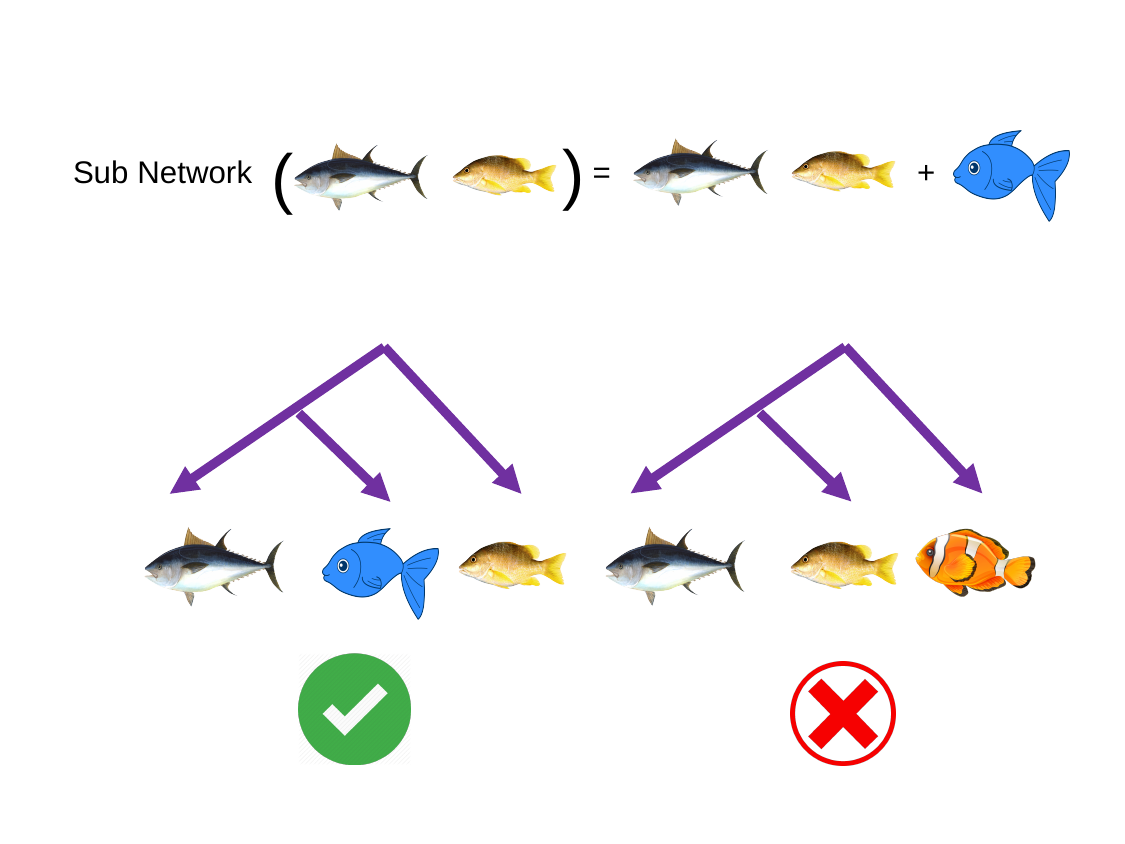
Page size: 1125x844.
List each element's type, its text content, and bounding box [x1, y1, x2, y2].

picture [458, 539, 568, 592]
picture [298, 653, 411, 766]
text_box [287, 122, 558, 229]
picture [790, 538, 900, 592]
picture [321, 527, 439, 620]
picture [913, 525, 1038, 599]
text_box + [902, 144, 948, 197]
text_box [385, 346, 522, 494]
picture [137, 503, 288, 628]
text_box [759, 412, 852, 502]
text_box Sub Network [33, 144, 202, 197]
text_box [169, 346, 385, 494]
text_box ) [559, 123, 622, 218]
picture [790, 660, 896, 767]
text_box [846, 346, 983, 494]
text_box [626, 118, 897, 225]
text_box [298, 412, 391, 502]
text_box ( [202, 127, 282, 222]
picture [953, 129, 1070, 222]
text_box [630, 346, 846, 494]
picture [598, 503, 749, 628]
